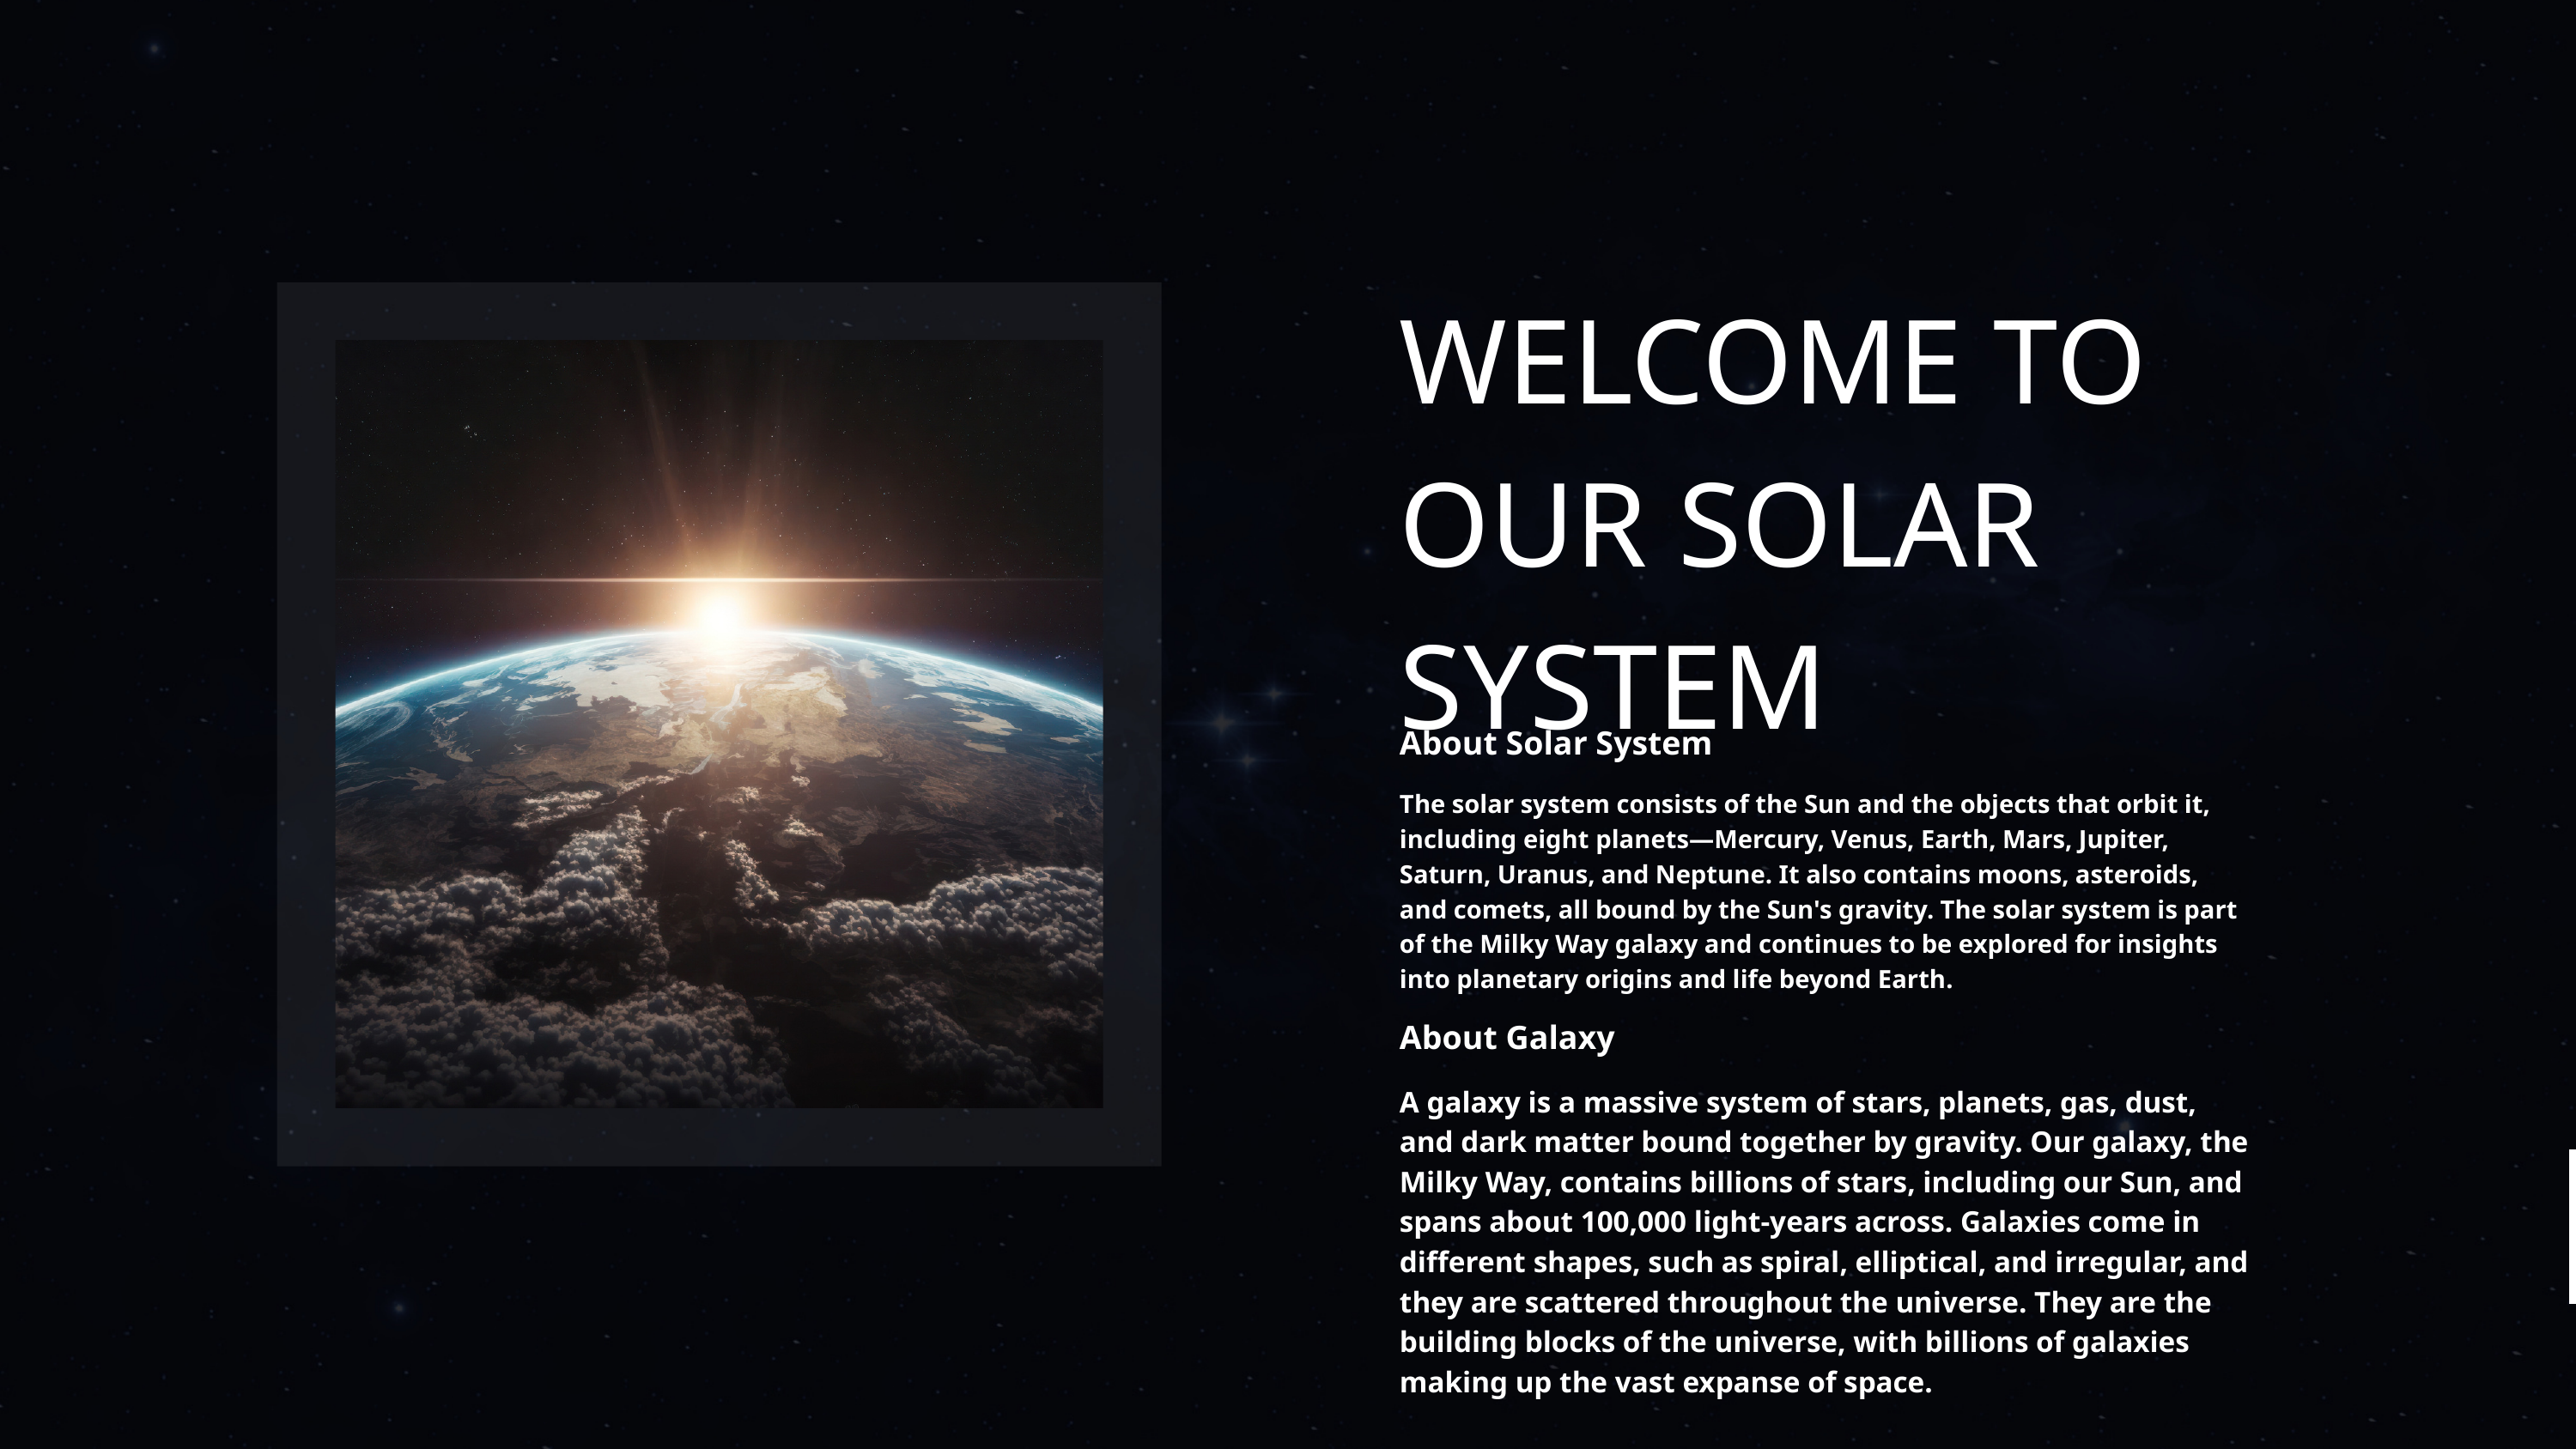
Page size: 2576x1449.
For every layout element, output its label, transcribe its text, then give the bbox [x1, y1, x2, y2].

text_box About Solar System [1400, 716, 1735, 762]
text_box A galaxy is a massive system of stars, planets, gas, dust, and dark matter bound together by gravity. Our galaxy, the Milky Way, contains billions of stars, including our Sun, and spans about 100,000 light-years across. Galaxies come in different shapes, such as spiral, elliptical, and irregular, and they are scattered throughout the universe. They are the building blocks of the universe, with billions of galaxies making up the vast expanse of space. [1400, 1077, 2251, 1399]
text_box [0, 0, 2576, 1449]
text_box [335, 340, 1103, 1108]
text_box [2568, 1149, 2576, 1304]
text_box About Galaxy [1400, 1010, 1735, 1057]
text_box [276, 282, 1162, 1167]
text_box The solar system consists of the Sun and the objects that orbit it, including eight planets—Mercury, Venus, Earth, Mars, Jupiter, Saturn, Uranus, and Neptune. It also contains moons, asteroids, and comets, all bound by the Sun's gravity. The solar system is part of the Milky Way galaxy and continues to be explored for insights into planetary origins and life beyond Earth. [1400, 783, 2251, 994]
text_box WELCOME TO OUR SOLAR SYSTEM [1400, 264, 2251, 754]
